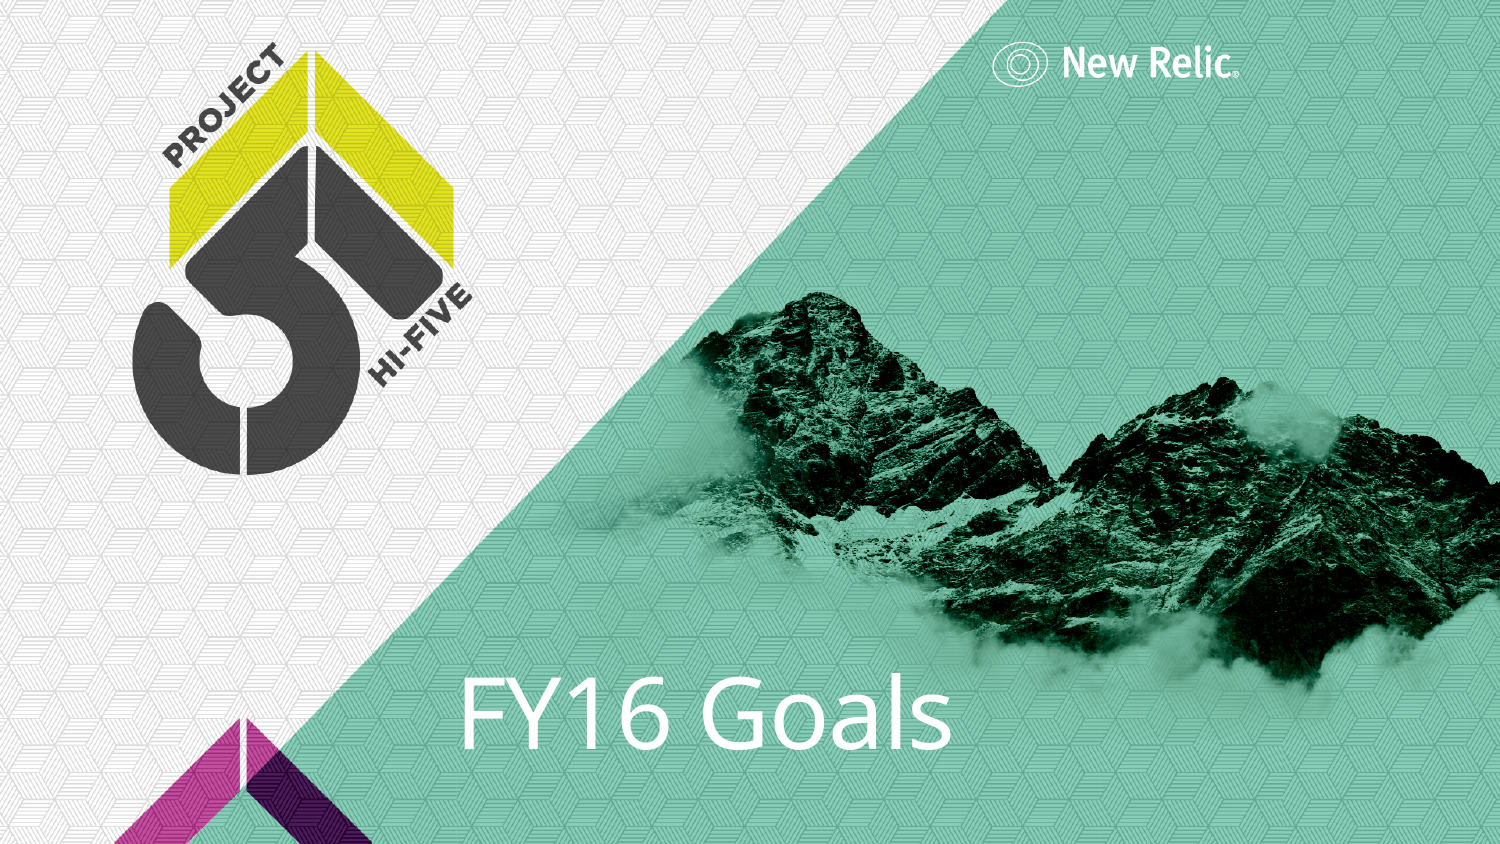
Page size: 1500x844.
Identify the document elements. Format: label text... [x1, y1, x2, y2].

list FY16 Goals [443, 640, 1471, 777]
picture [0, 0, 1500, 844]
